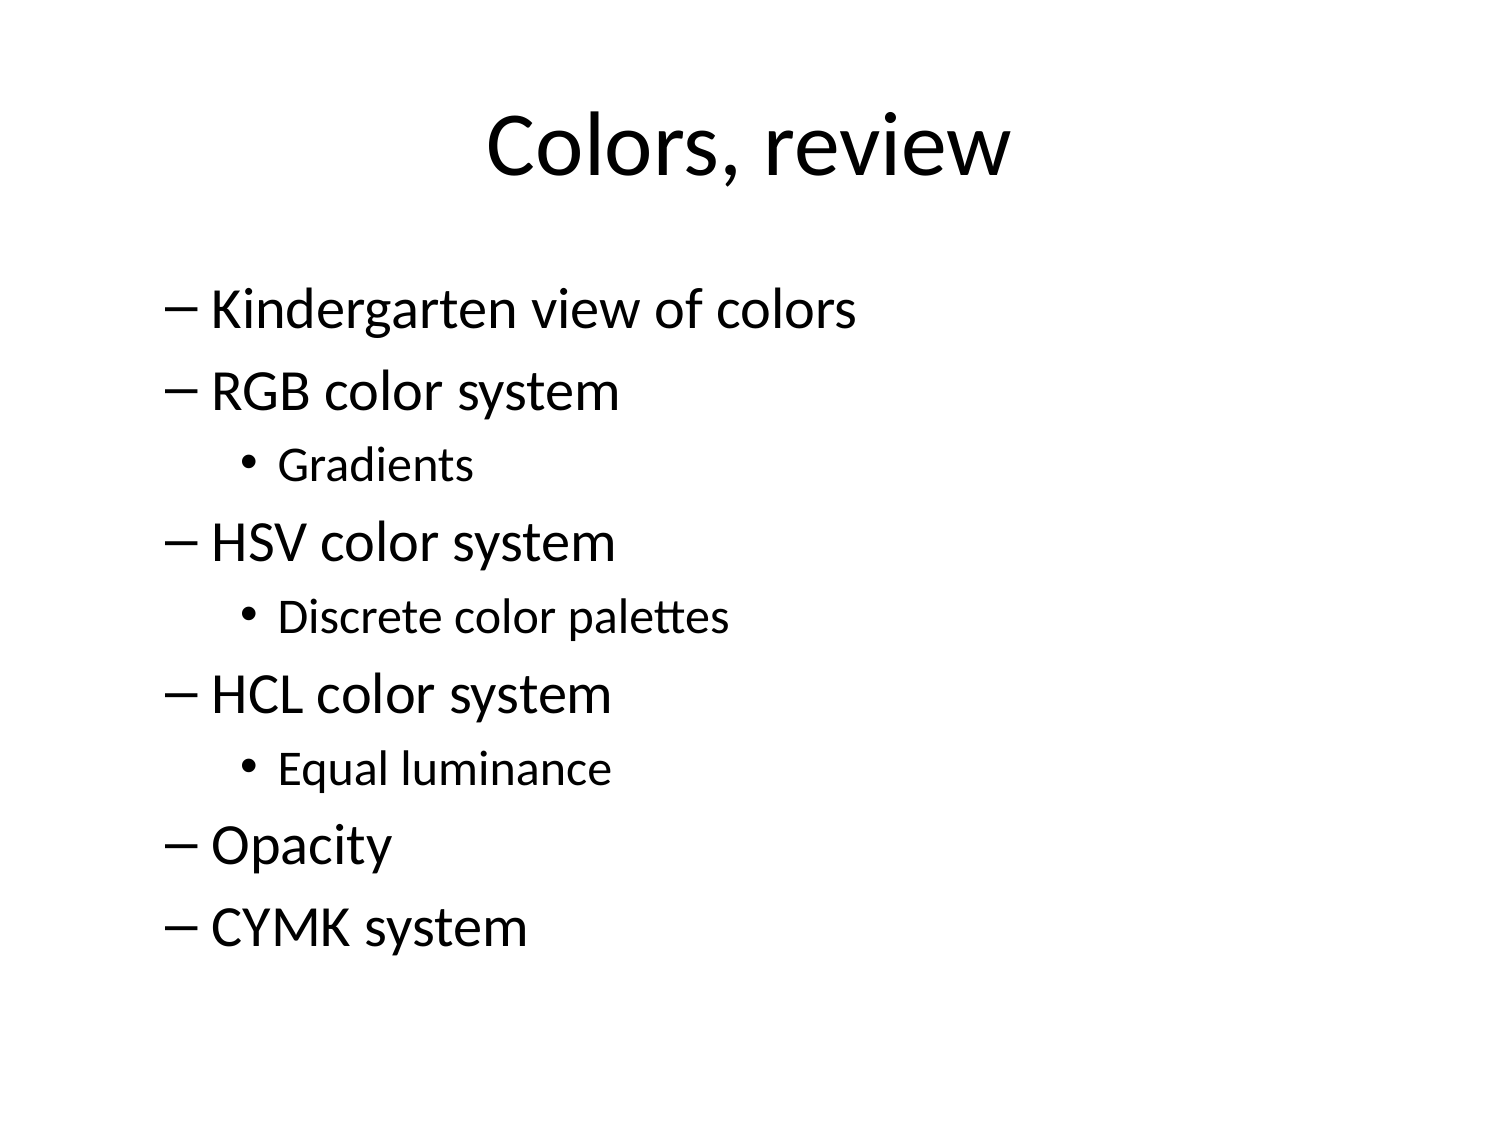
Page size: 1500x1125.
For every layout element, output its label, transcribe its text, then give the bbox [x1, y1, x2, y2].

title Colors, review [75, 45, 1425, 233]
list Kindergarten view of colors RGB color system Gradients HSV color system Discrete color palettes HCL color system Equal luminance Opacity CYMK system [75, 262, 1425, 1005]
